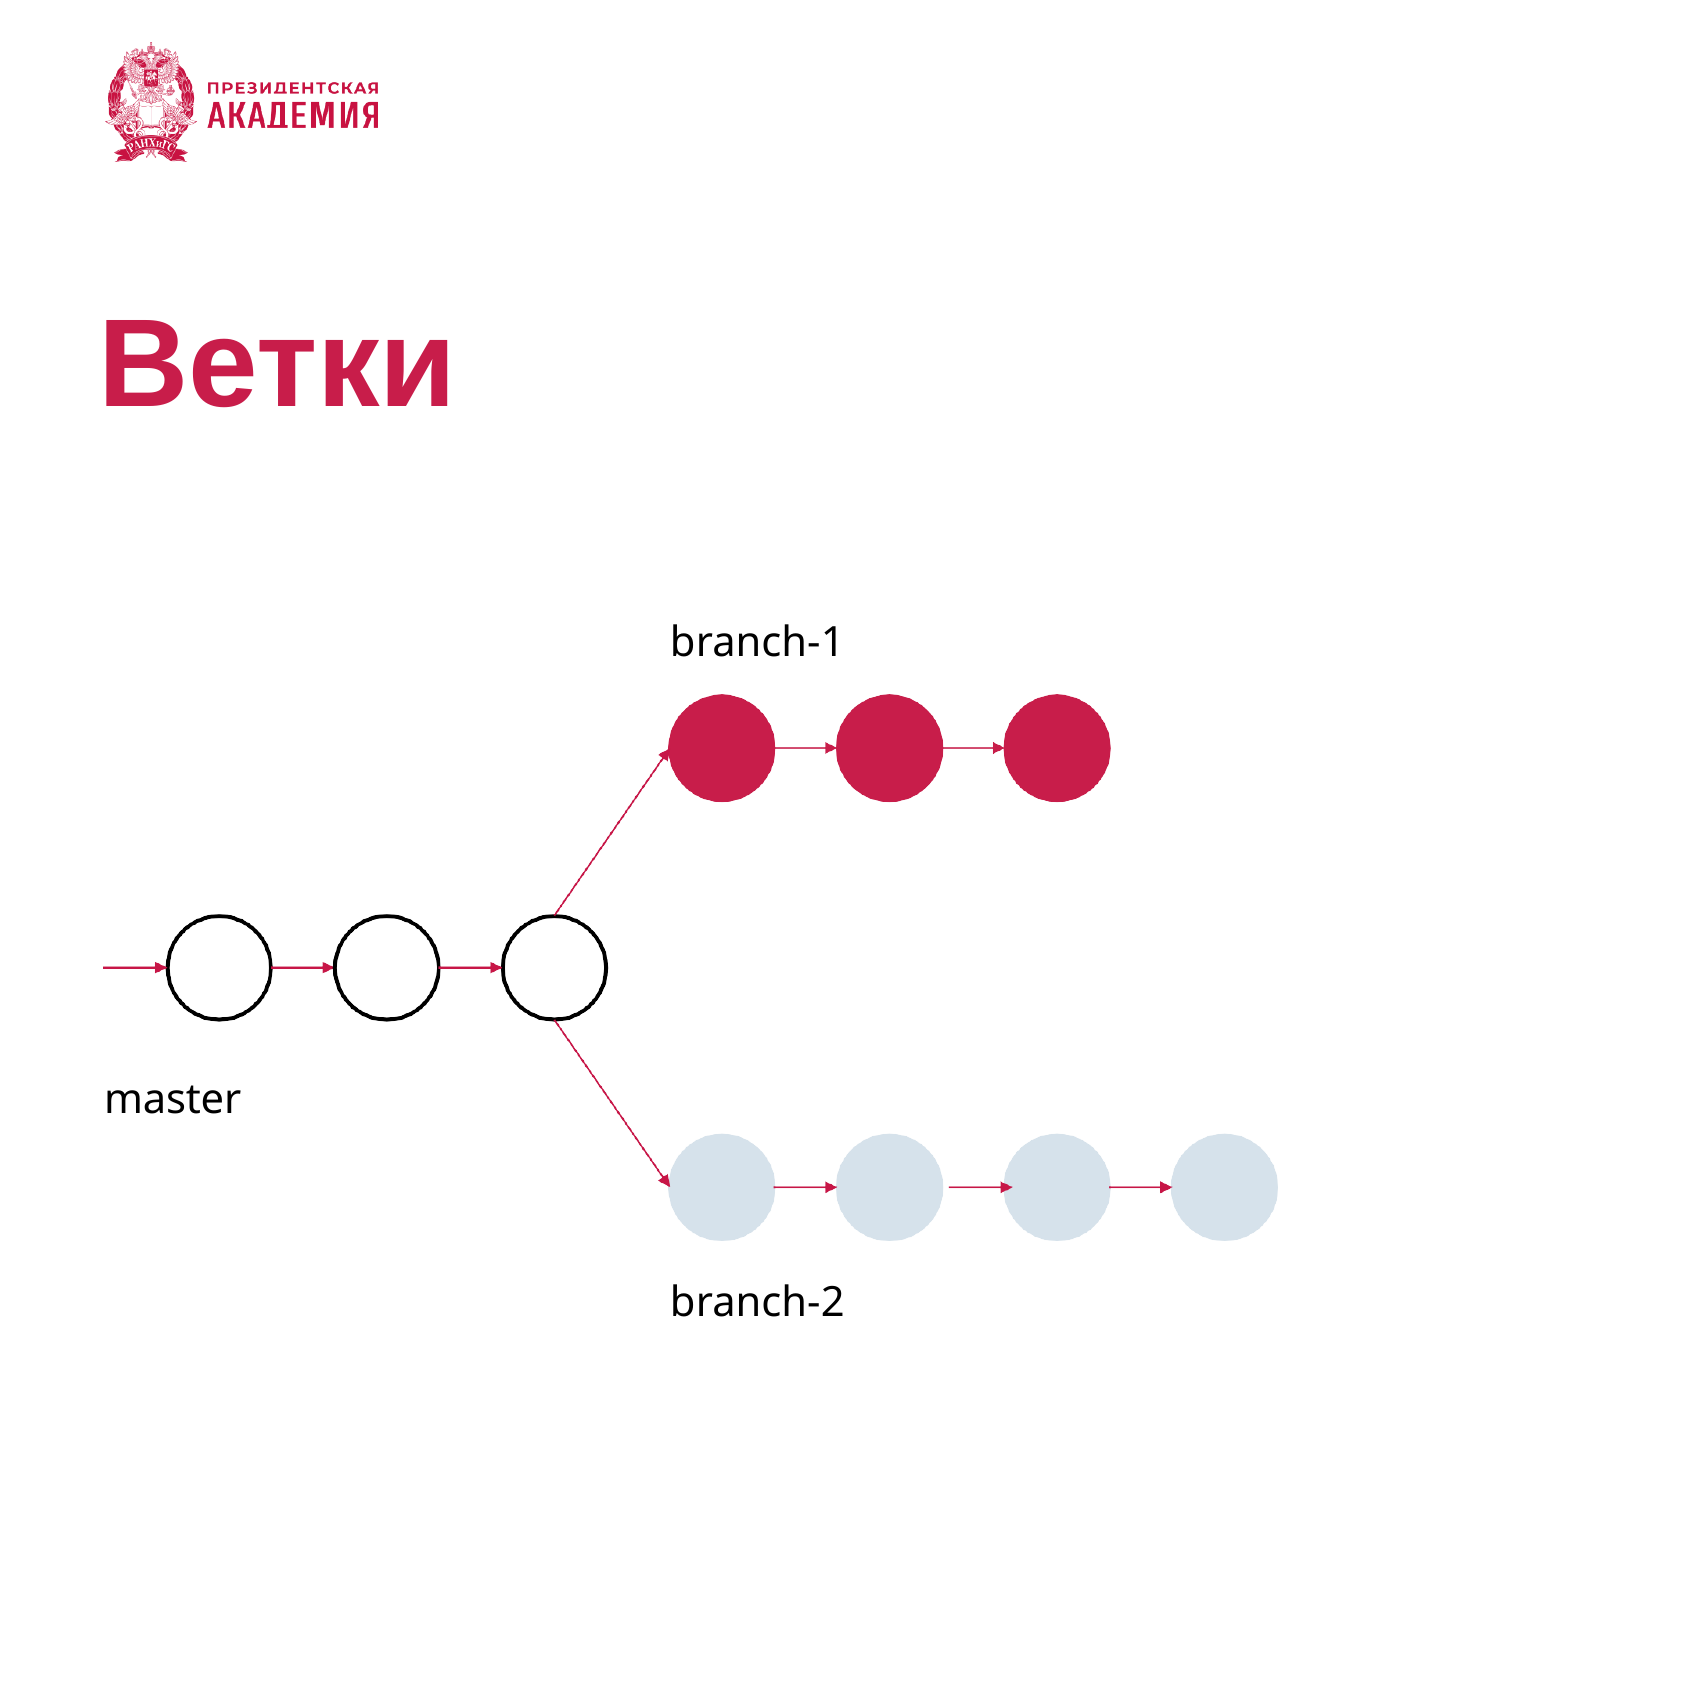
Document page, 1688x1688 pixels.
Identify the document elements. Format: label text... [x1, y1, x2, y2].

picture [103, 694, 1278, 1241]
text_box branch-1 [667, 612, 863, 665]
title Ветки [96, 279, 1346, 564]
picture [105, 42, 378, 162]
text_box branch-2 [667, 1276, 863, 1325]
